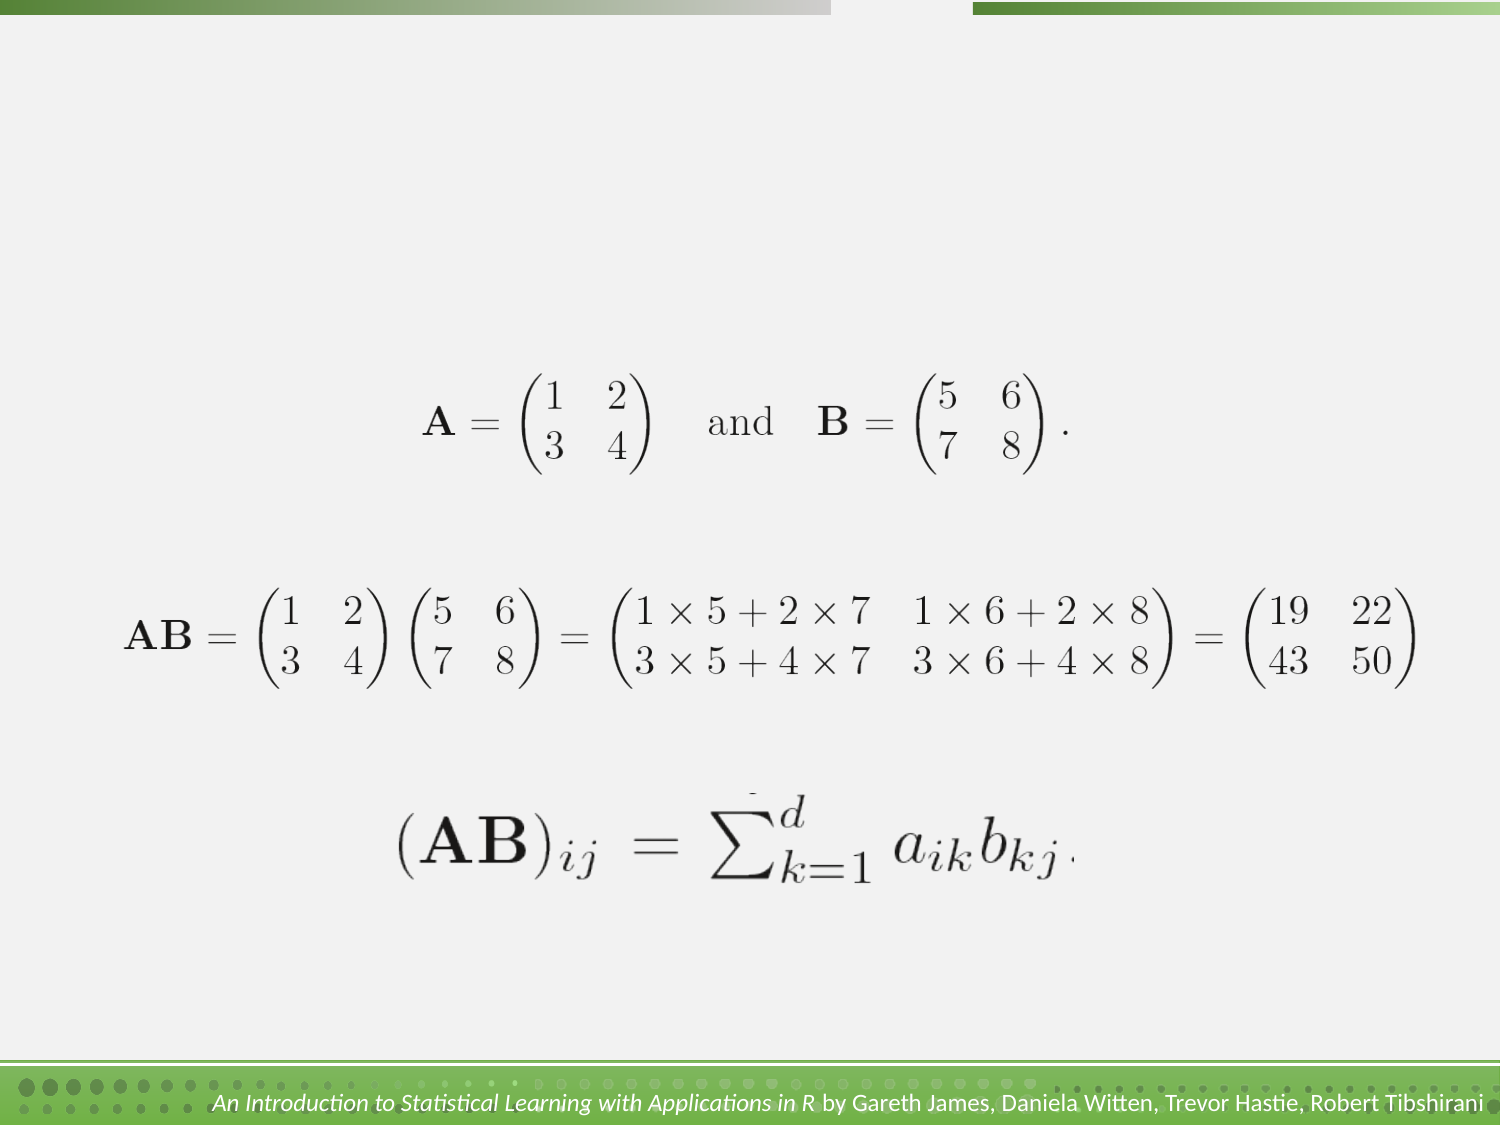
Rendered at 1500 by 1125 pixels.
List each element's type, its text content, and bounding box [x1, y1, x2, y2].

picture [384, 793, 1074, 917]
picture [97, 554, 1425, 713]
picture [1052, 1084, 1500, 1114]
text_box An Introduction to Statistical Learning with Applications in R by Gareth James, Daniela Witten, Trevor Hastie, Robert Tibshirani [0, 1079, 1500, 1125]
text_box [18, 1078, 1036, 1114]
picture [375, 345, 1074, 502]
